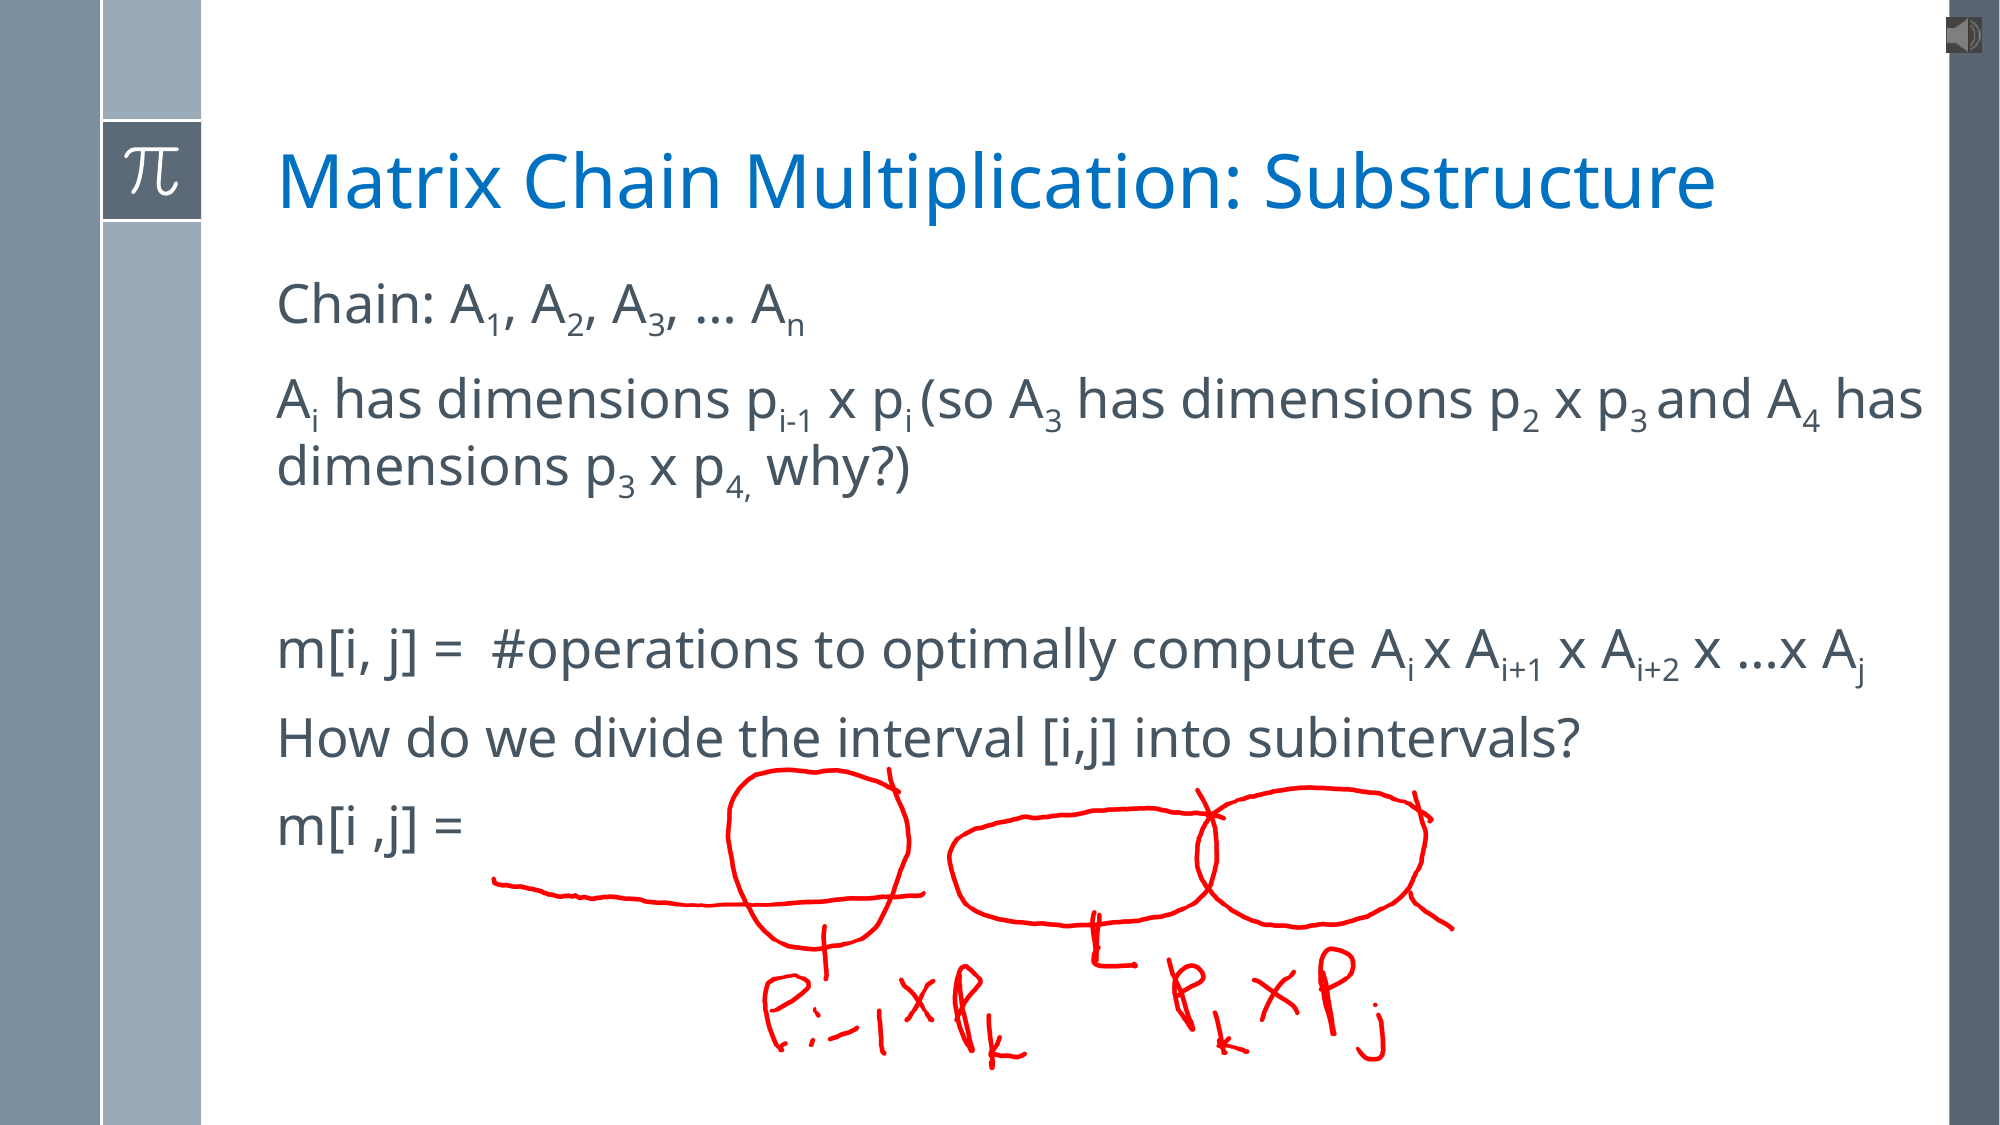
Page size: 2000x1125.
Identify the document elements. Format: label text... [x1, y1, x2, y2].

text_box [1945, 16, 1983, 55]
picture [491, 766, 1466, 1082]
title Matrix Chain Multiplication: Substructure [261, 29, 1867, 233]
